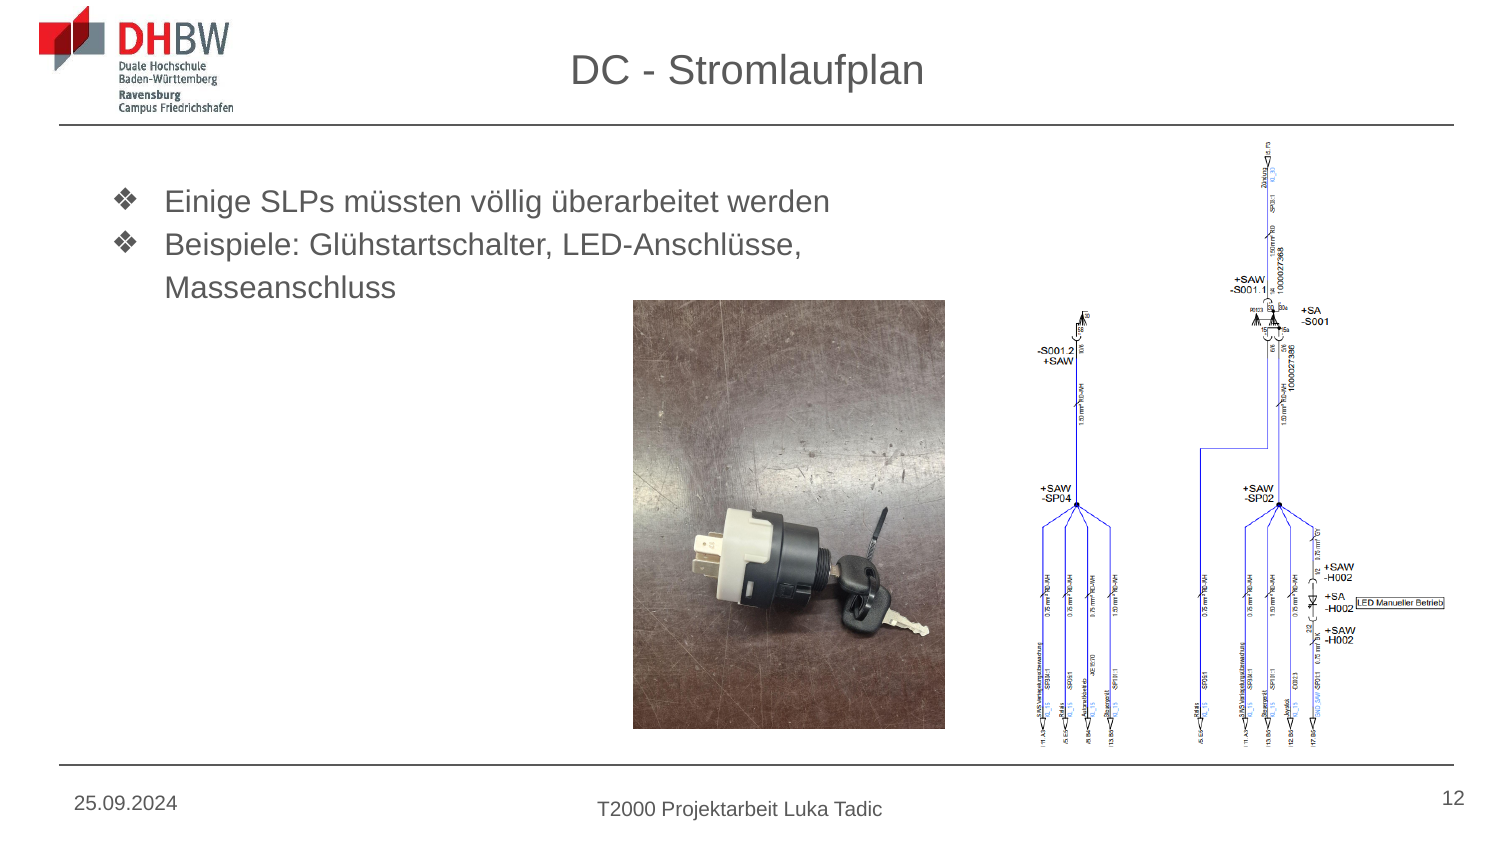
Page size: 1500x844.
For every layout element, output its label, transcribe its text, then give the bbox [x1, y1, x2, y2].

text_box 25.09.2024 [58, 774, 207, 821]
picture [633, 299, 945, 729]
picture [1014, 132, 1455, 758]
text_box Einige SLPs müssten völlig überarbeitet werden Beispiele: Glühstartschalter, LED-Anschlüsse, Masseanschluss [74, 160, 993, 741]
text_box DC - Stromlaufplan [555, 27, 945, 93]
slide_number 12 [1389, 764, 1480, 830]
text_box T2000 Projektarbeit Luka Tadic [581, 780, 919, 815]
picture [39, 6, 234, 114]
